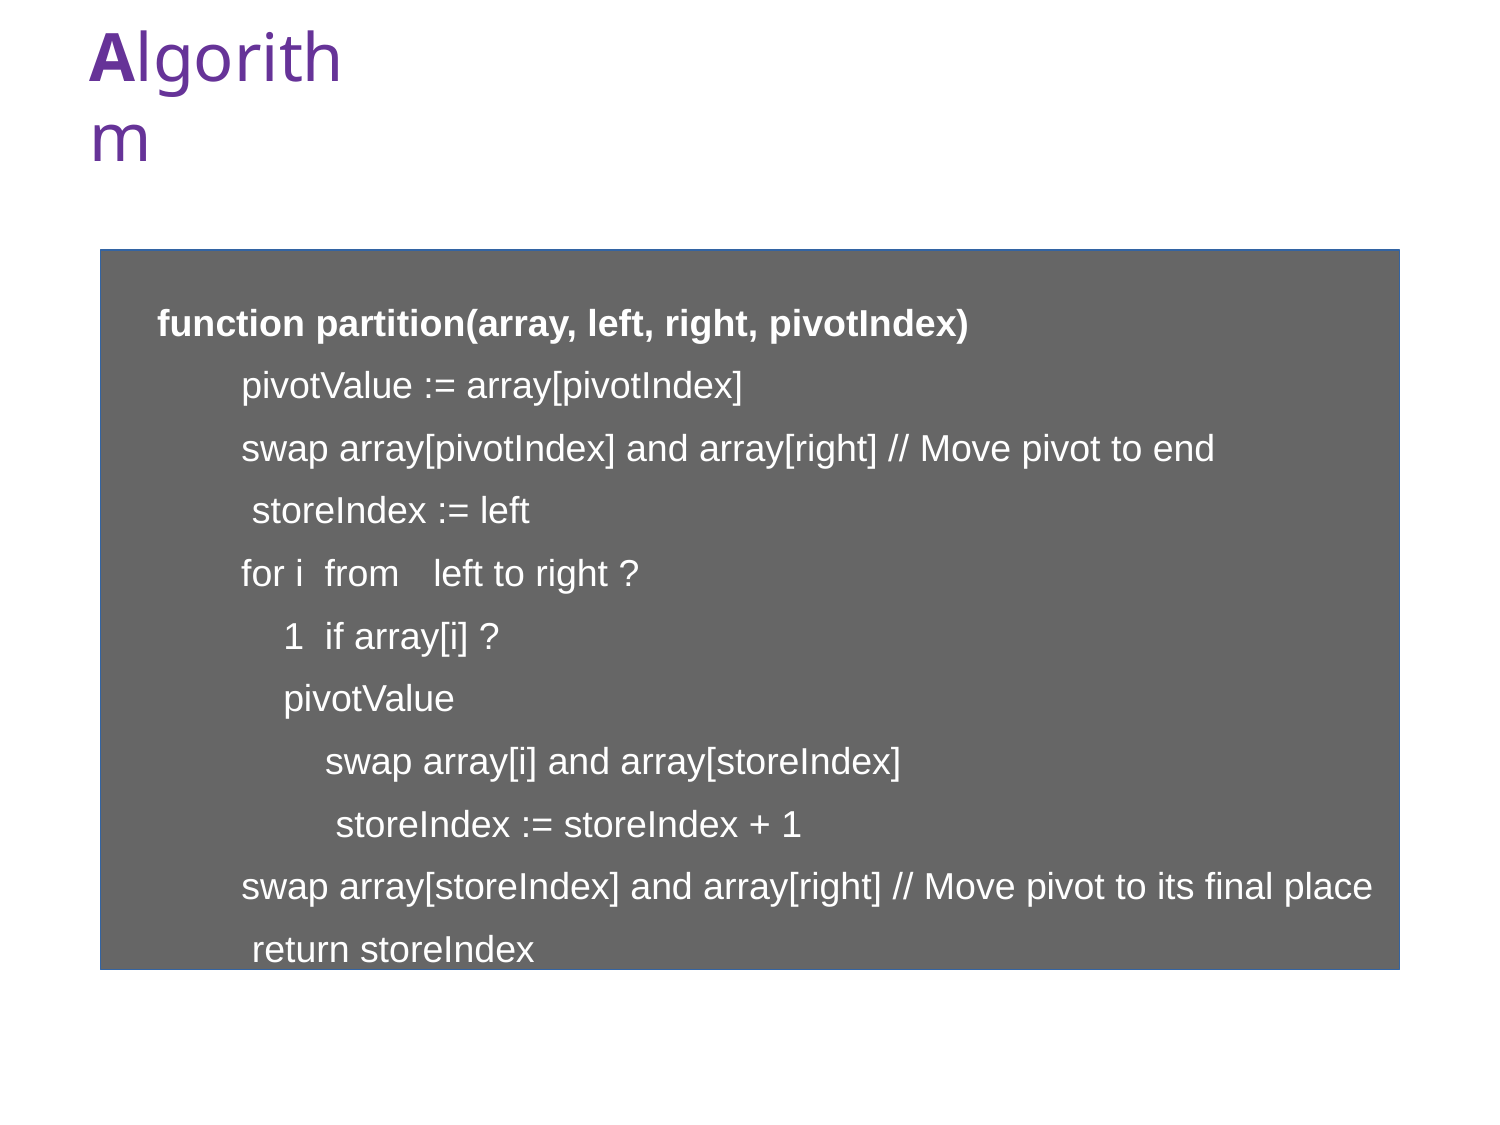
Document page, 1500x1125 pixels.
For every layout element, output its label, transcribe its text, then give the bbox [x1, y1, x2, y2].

title Algorithm [87, 0, 386, 189]
text_box function partition(array, left, right, pivotIndex) pivotValue := array[pivotIndex] swap array[pivotIndex] and array[right] // Move pivot to end storeIndex := left for i from left to right ? 1 if array[i] ? pivotValue swap array[i] and array[storeIndex] storeIndex := storeIndex + 1 swap array[storeIndex] and array[right] // Move pivot to its final place return storeIndex [100, 249, 1400, 970]
